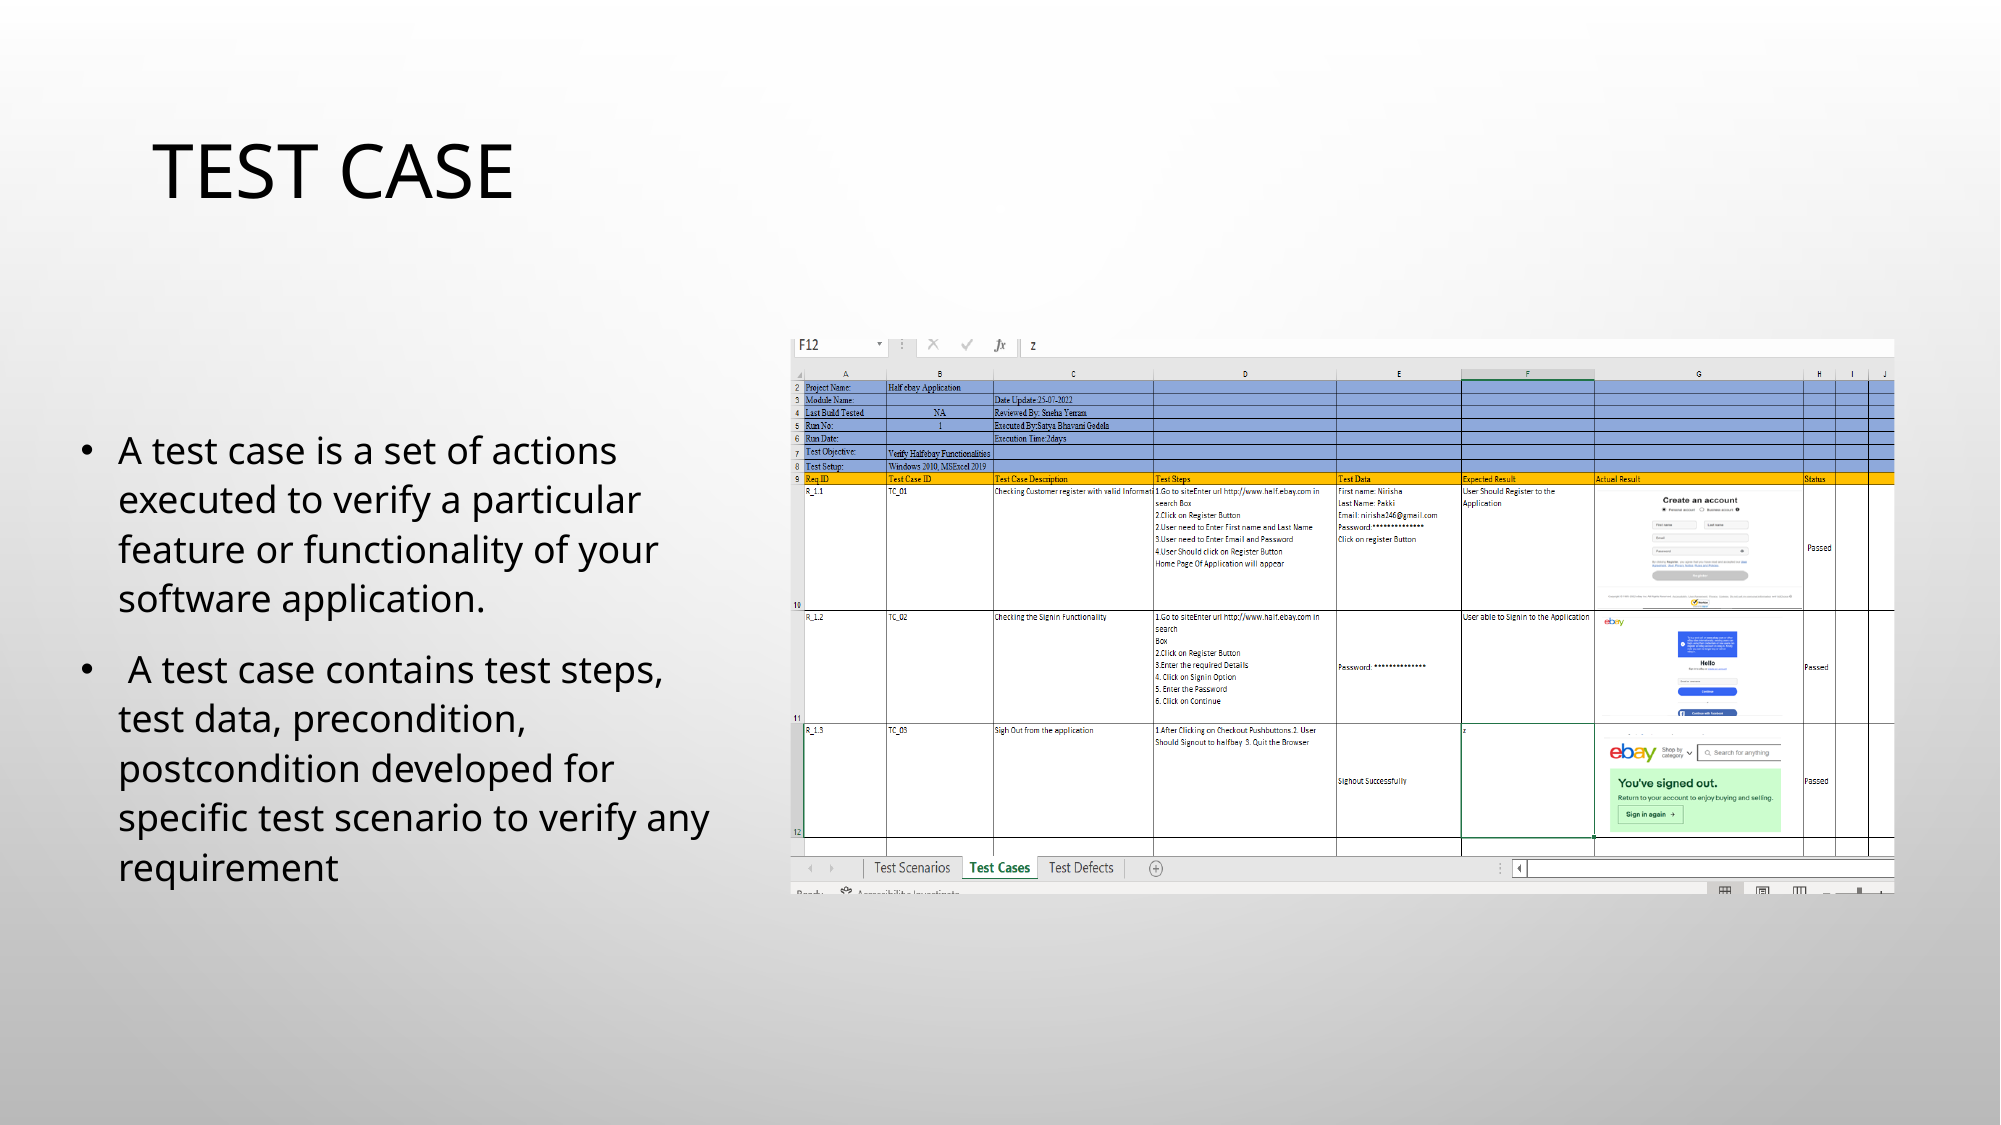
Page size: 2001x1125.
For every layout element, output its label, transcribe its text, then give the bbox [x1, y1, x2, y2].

list A test case is a set of actions executed to verify a particular feature or functionality of your software application. A test case contains test steps, test data, precondition, postcondition developed for specific test scenario to verify any requirement [65, 290, 743, 1025]
picture [0, 0, 2000, 1125]
title Test Case [137, 105, 764, 244]
